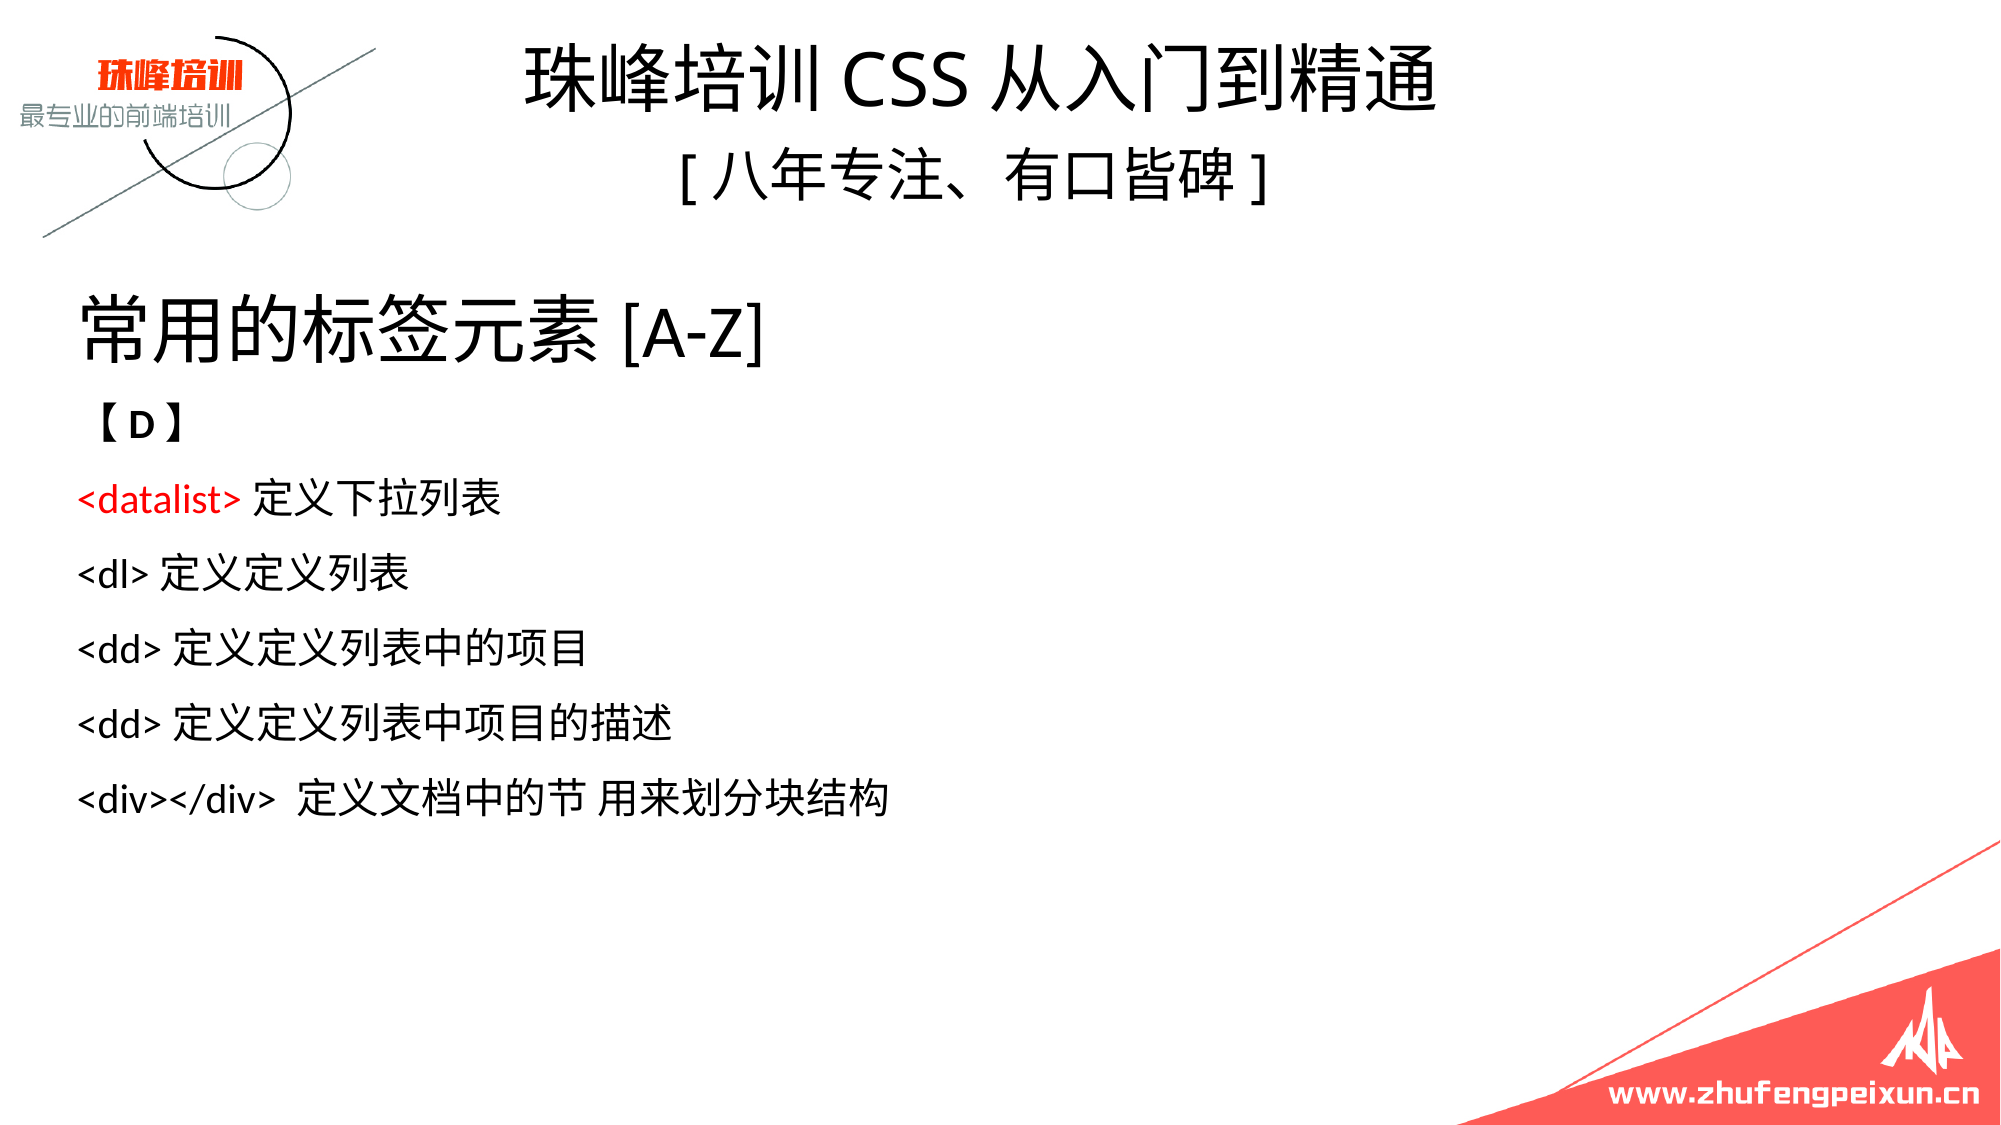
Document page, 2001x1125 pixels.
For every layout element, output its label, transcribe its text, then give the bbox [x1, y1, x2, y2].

picture [1437, 796, 2001, 1125]
picture [18, 36, 376, 238]
title 常用的标签元素[A-Z] 【D】 <datalist>定义下拉列表 <dl>定义定义列表 <dd>定义定义列表中的项目 <dd>定义定义列表中项目的描述 <div></div> 定义文档中的节 用来划分块结构 [62, 229, 2000, 1113]
text_box 珠峰培训CSS从入门到精通 [八年专注、有口皆碑] [507, 23, 1737, 264]
